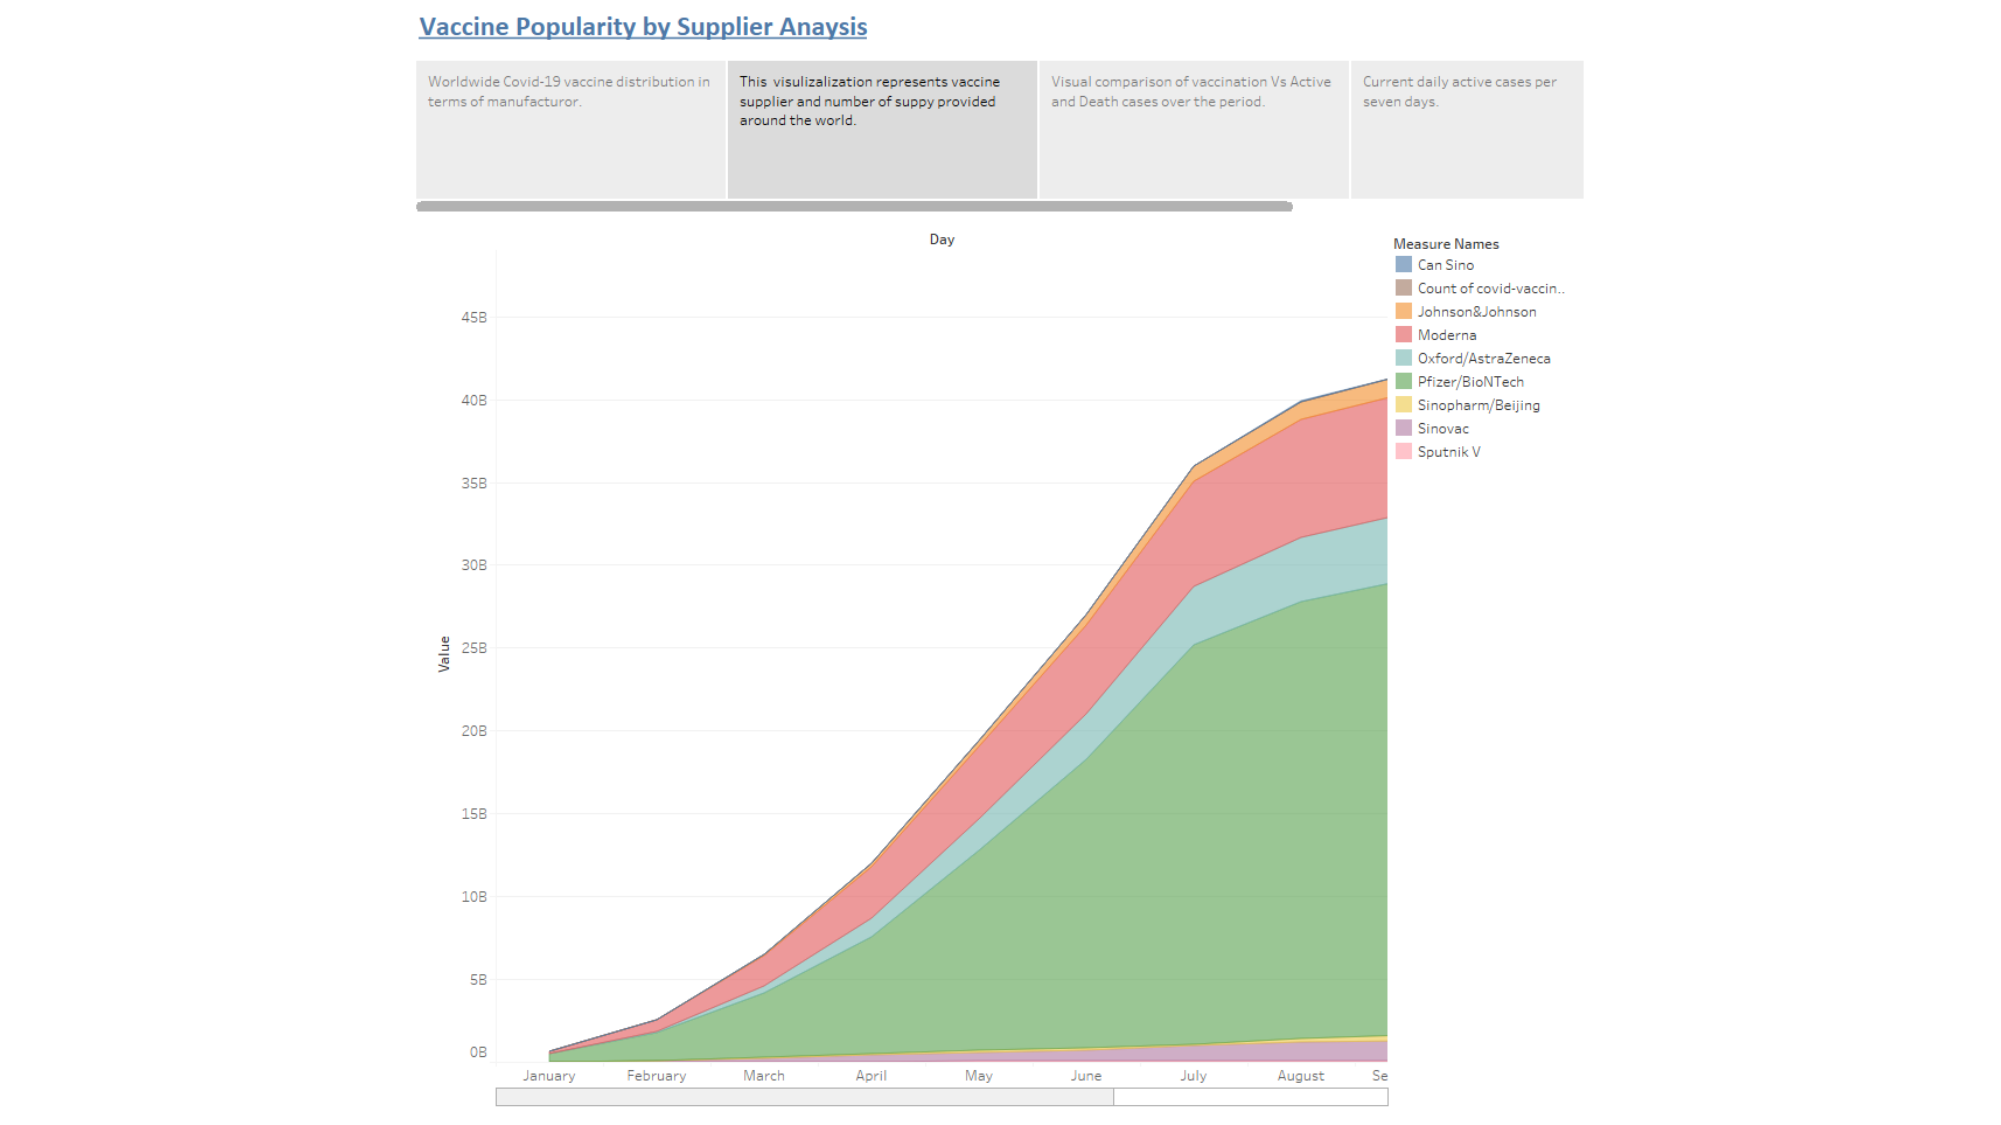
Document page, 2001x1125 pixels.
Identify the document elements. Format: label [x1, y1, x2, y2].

picture [407, 0, 1593, 1125]
